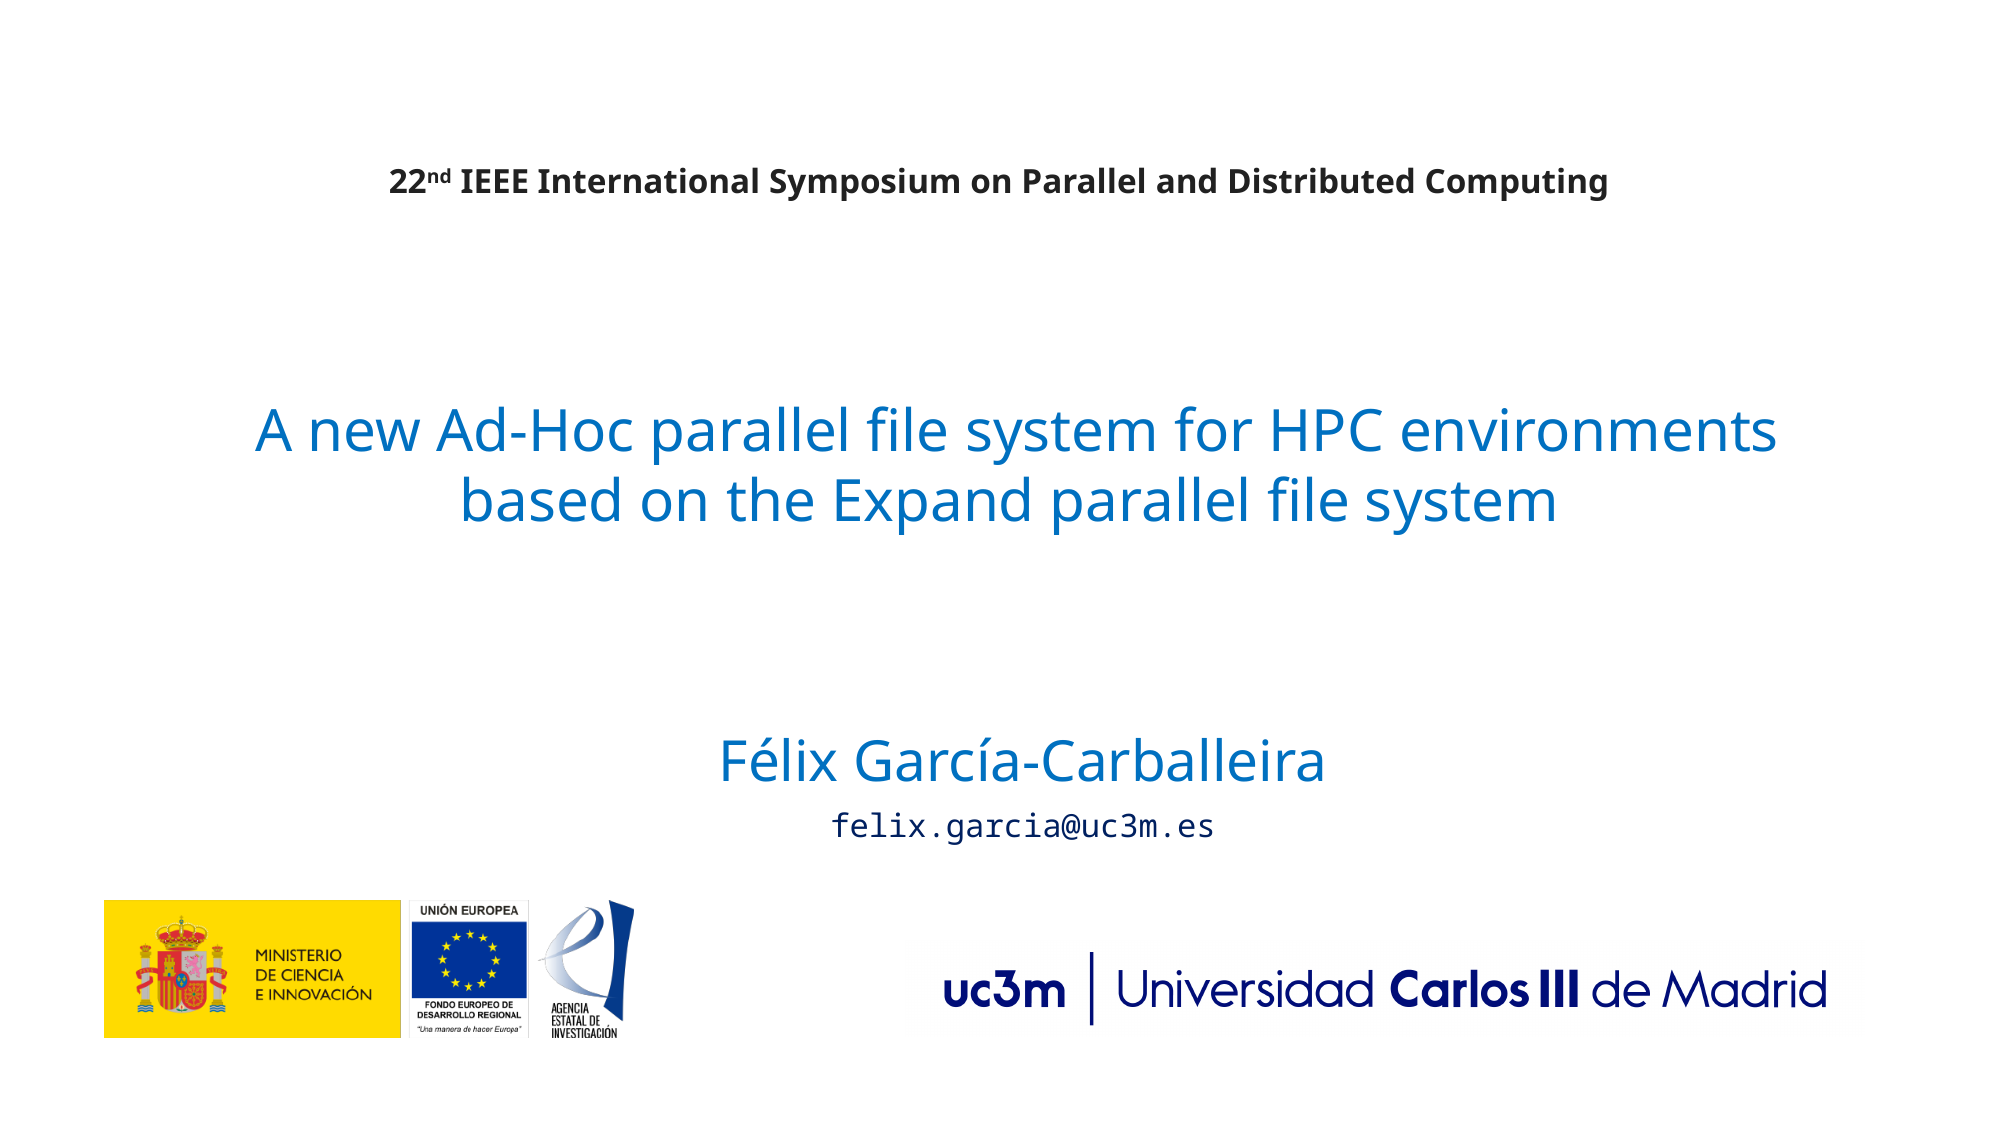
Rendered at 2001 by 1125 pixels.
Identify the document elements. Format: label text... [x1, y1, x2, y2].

text_box 22nd IEEE International Symposium on Parallel and Distributed Computing [290, 152, 1709, 208]
picture [905, 940, 1865, 1037]
text_box Félix García-Carballeira felix.garcia@uc3m.es [703, 717, 1342, 860]
text_box A new Ad-Hoc parallel file system for HPC environments based on the Expand parallel file system [231, 385, 1804, 610]
picture [78, 881, 644, 1058]
